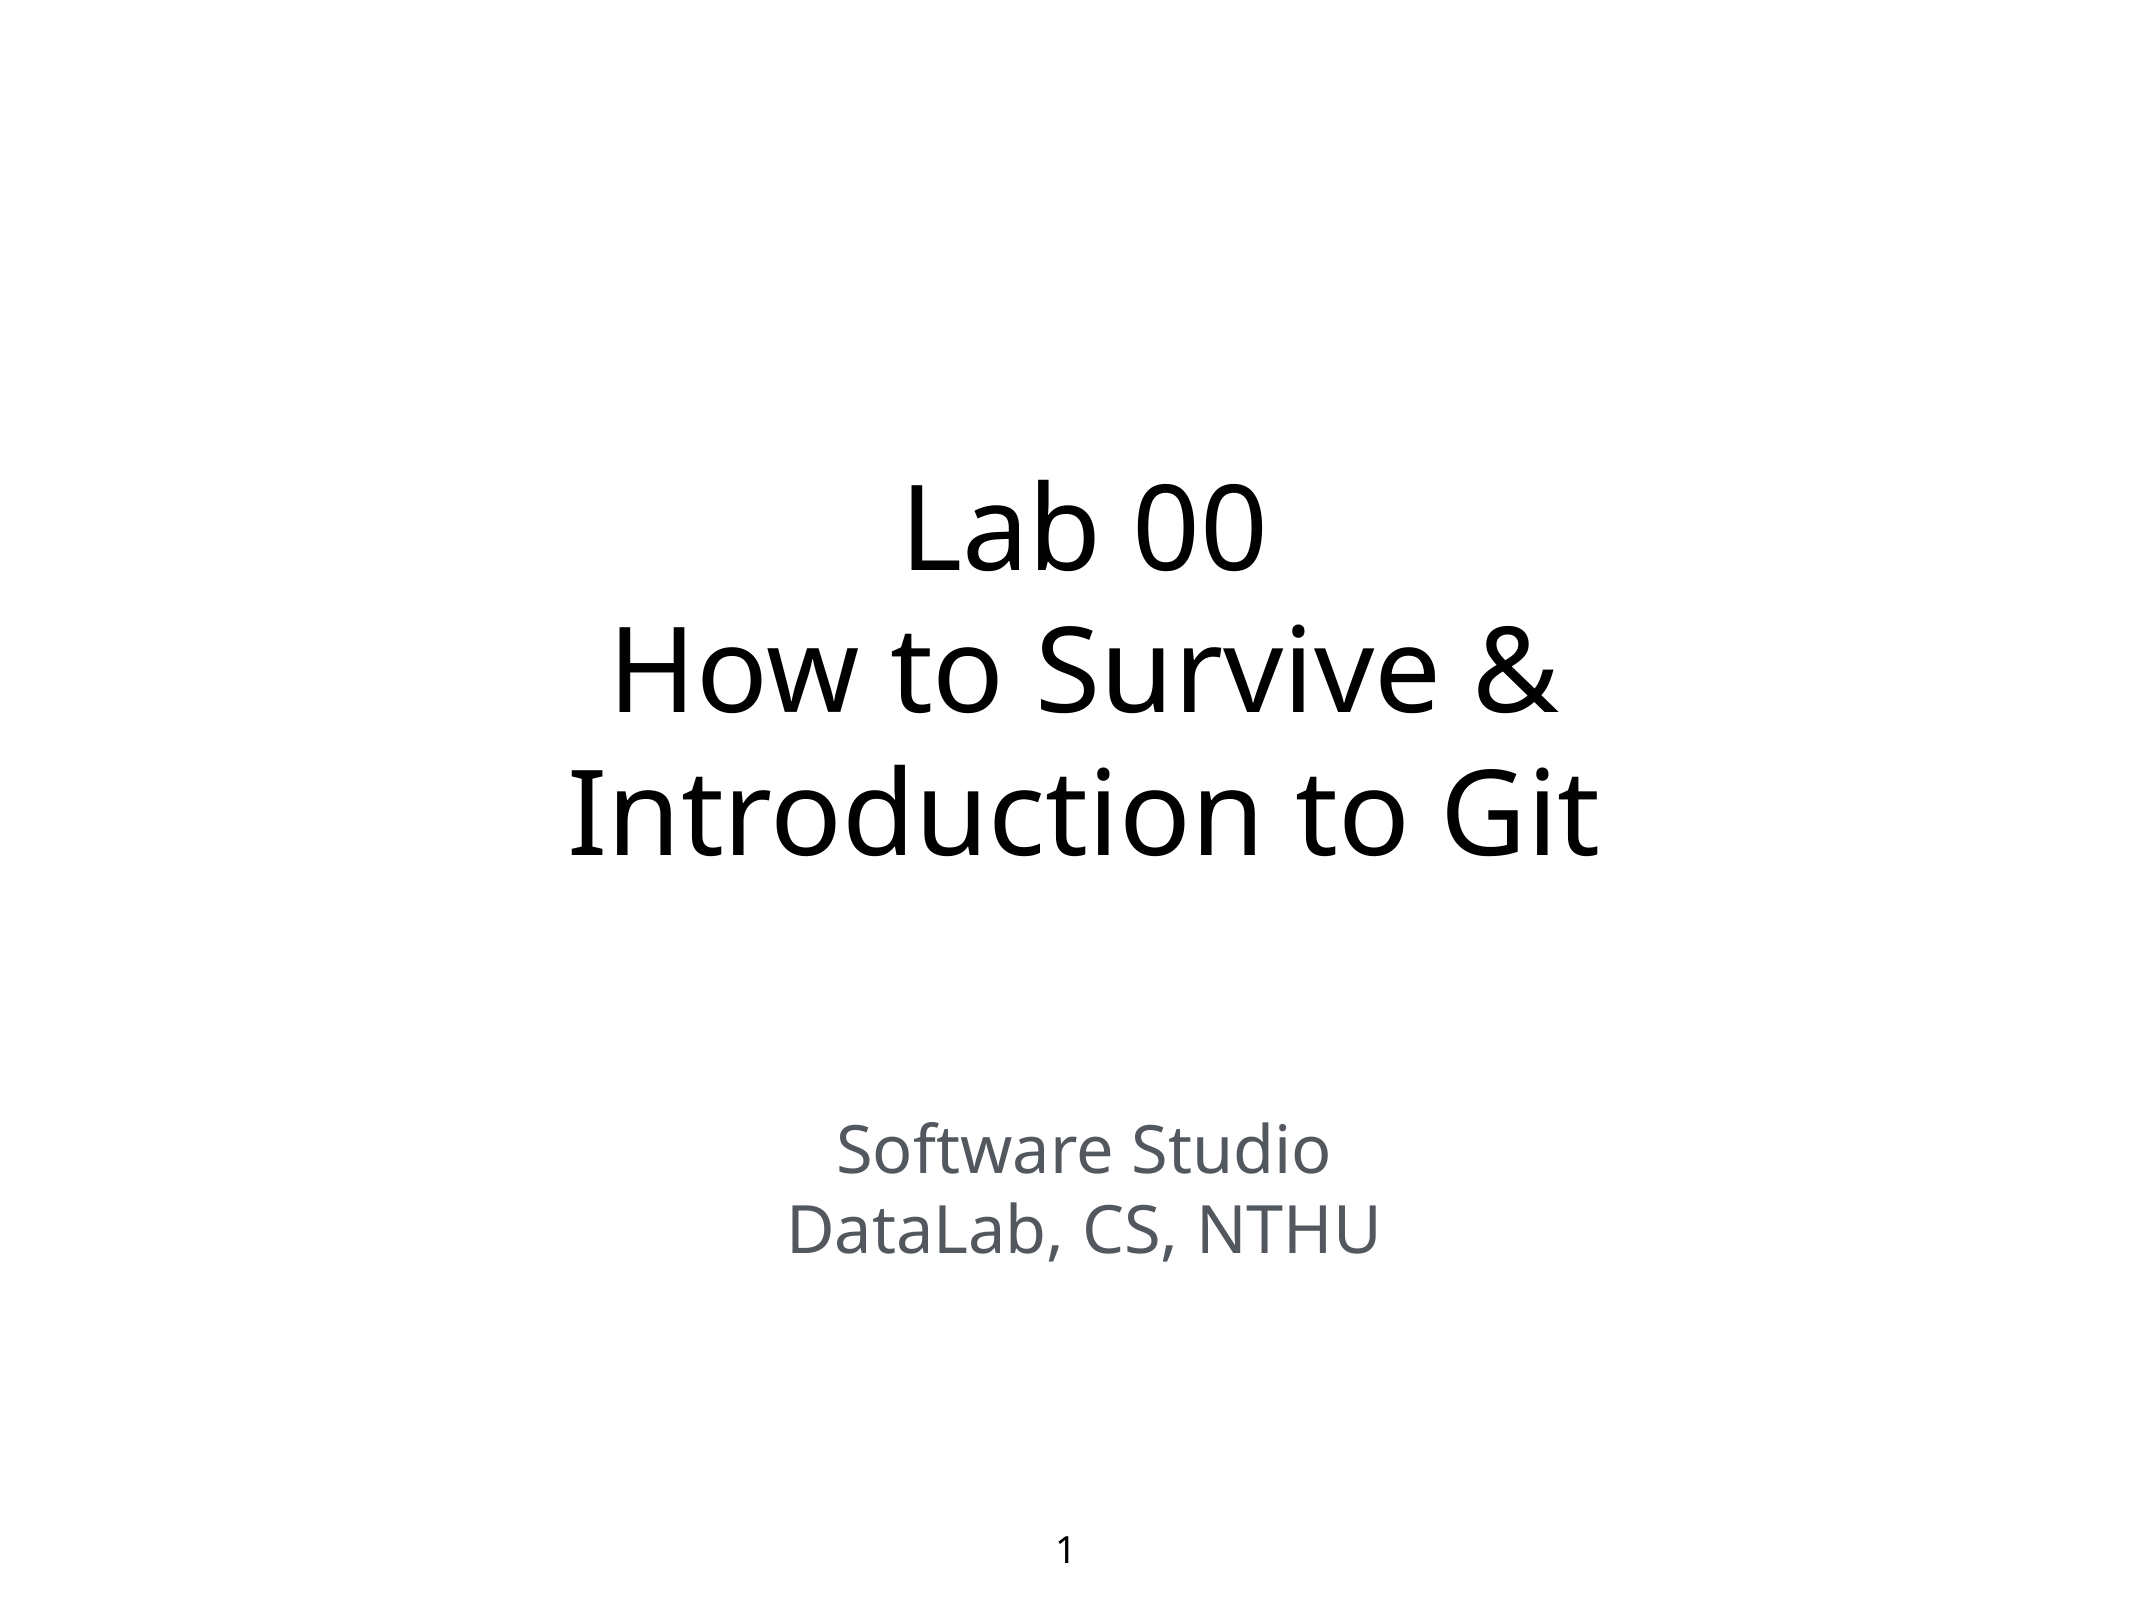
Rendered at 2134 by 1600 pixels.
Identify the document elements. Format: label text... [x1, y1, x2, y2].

title Lab 00 How to Survive & Introduction to Git [189, 295, 1980, 888]
slide_number 1 [1035, 1517, 1096, 1600]
subtitle Software Studio DataLab, CS, NTHU [168, 1098, 2000, 1462]
